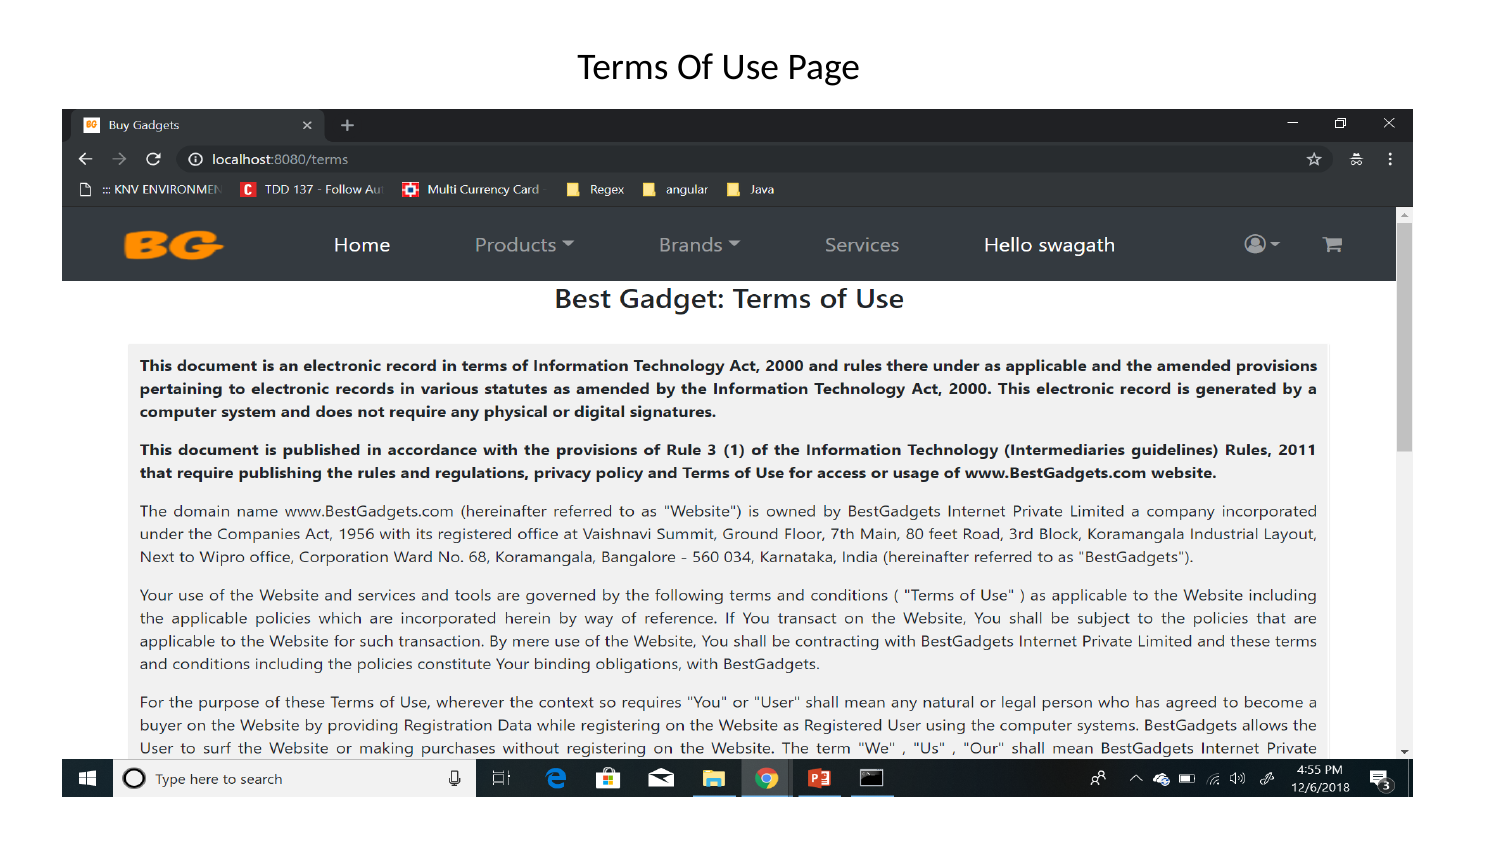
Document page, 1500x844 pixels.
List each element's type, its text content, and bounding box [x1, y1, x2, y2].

picture [62, 109, 1413, 798]
text_box Terms Of Use Page [562, 34, 900, 95]
